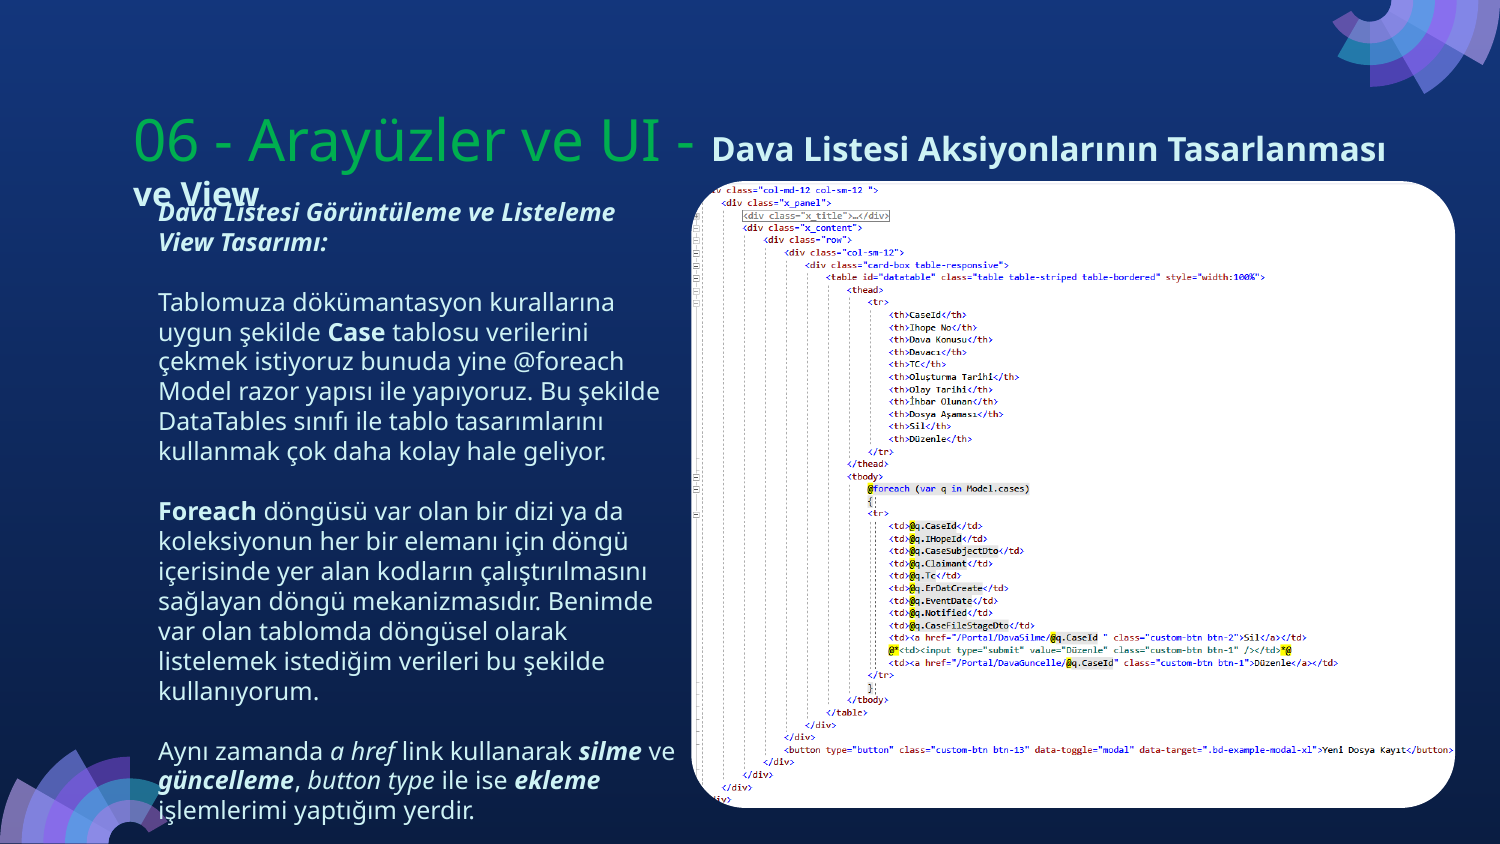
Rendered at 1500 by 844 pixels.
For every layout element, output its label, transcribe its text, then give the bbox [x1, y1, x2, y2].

title 06 - Arayüzler ve UI - Dava Listesi Aksiyonlarının Tasarlanması ve View [118, 88, 1413, 188]
list Dava Listesi Görüntüleme ve Listeleme View Tasarımı: Tablomuza dökümantasyon kurallarına uygun şekilde Case tablosu verilerini çekmek istiyoruz bunuda yine @foreach Model razor yapısı ile yapıyoruz. Bu şekilde DataTables sınıfı ile tablo tasarımlarını kullanmak çok daha kolay hale geliyor. Foreach döngüsü var olan bir dizi ya da koleksiyonun her bir elemanı için döngü içerisinde yer alan kodların çalıştırılmasını sağlayan döngü mekanizmasıdır. Benimde var olan tablomda döngüsel olarak listelemek istediğim verileri bu şekilde kullanıyorum. Aynı zamanda a href link kullanarak silme ve güncelleme, button type ile ise ekleme işlemlerimi yaptığım yerdir. [118, 188, 692, 800]
text_box [691, 181, 1456, 808]
